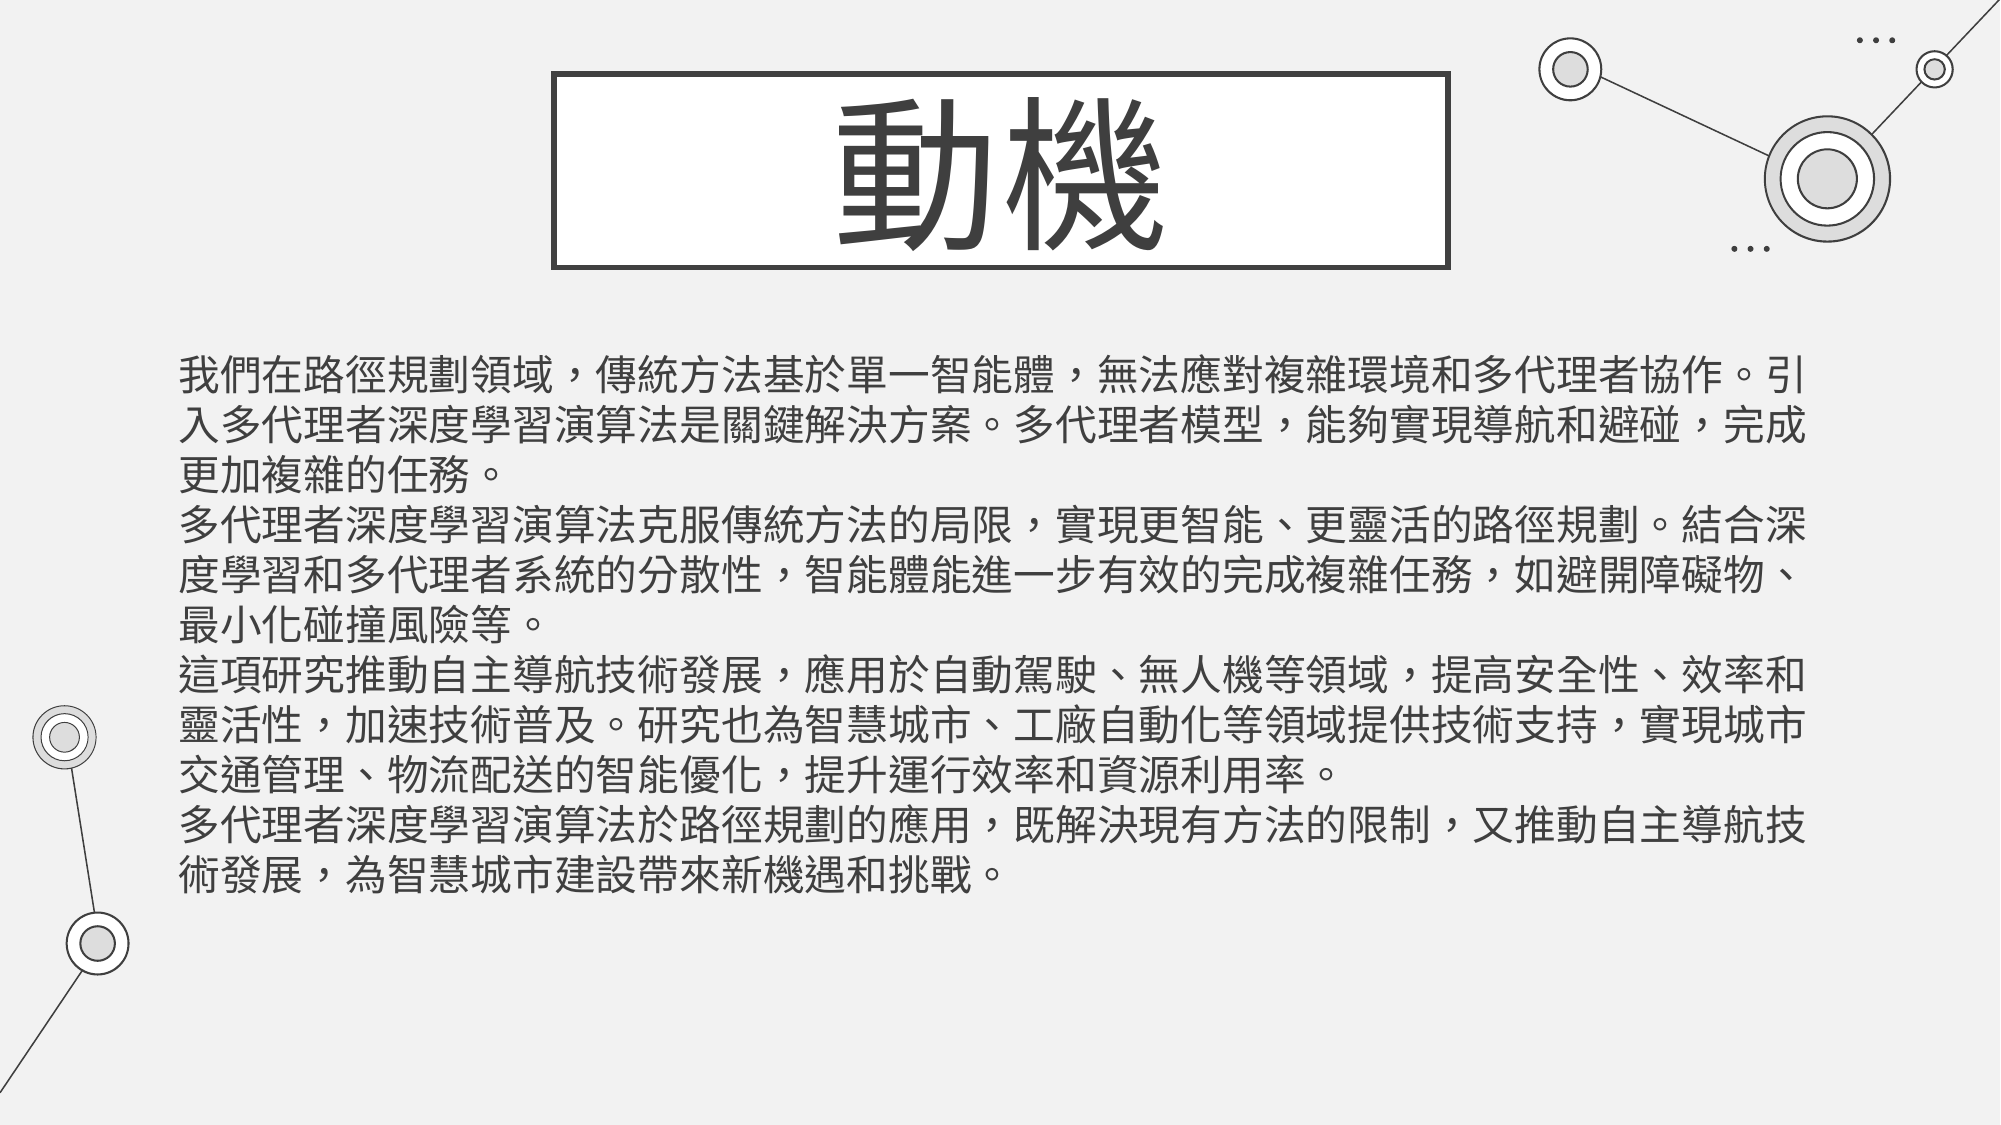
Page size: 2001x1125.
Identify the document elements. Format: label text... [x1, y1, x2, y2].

list 我們在路徑規劃領域，傳統方法基於單一智能體，無法應對複雜環境和多代理者協作。引入多代理者深度學習演算法是關鍵解決方案。多代理者模型，能夠實現導航和避碰，完成更加複雜的任務。 多代理者深度學習演算法克服傳統方法的局限，實現更智能、更靈活的路徑規劃。結合深度學習和多代理者系統的分散性，智能體能進一步有效的完成複雜任務，如避開障礙物、最小化碰撞風險等。 這項研究推動自主導航技術發展，應用於自動駕駛、無人機等領域，提高安全性、效率和靈活性，加速技術普及。研究也為智慧城市、工廠自動化等領域提供技術支持，實現城市交通管理、物流配送的智能優化，提升運行效率和資源利用率。 多代理者深度學習演算法於路徑規劃的應用，既解決現有方法的限制，又推動自主導航技術發展，為智慧城市建設帶來新機遇和挑戰。 [158, 328, 1844, 918]
title 動機 [551, 71, 1451, 270]
